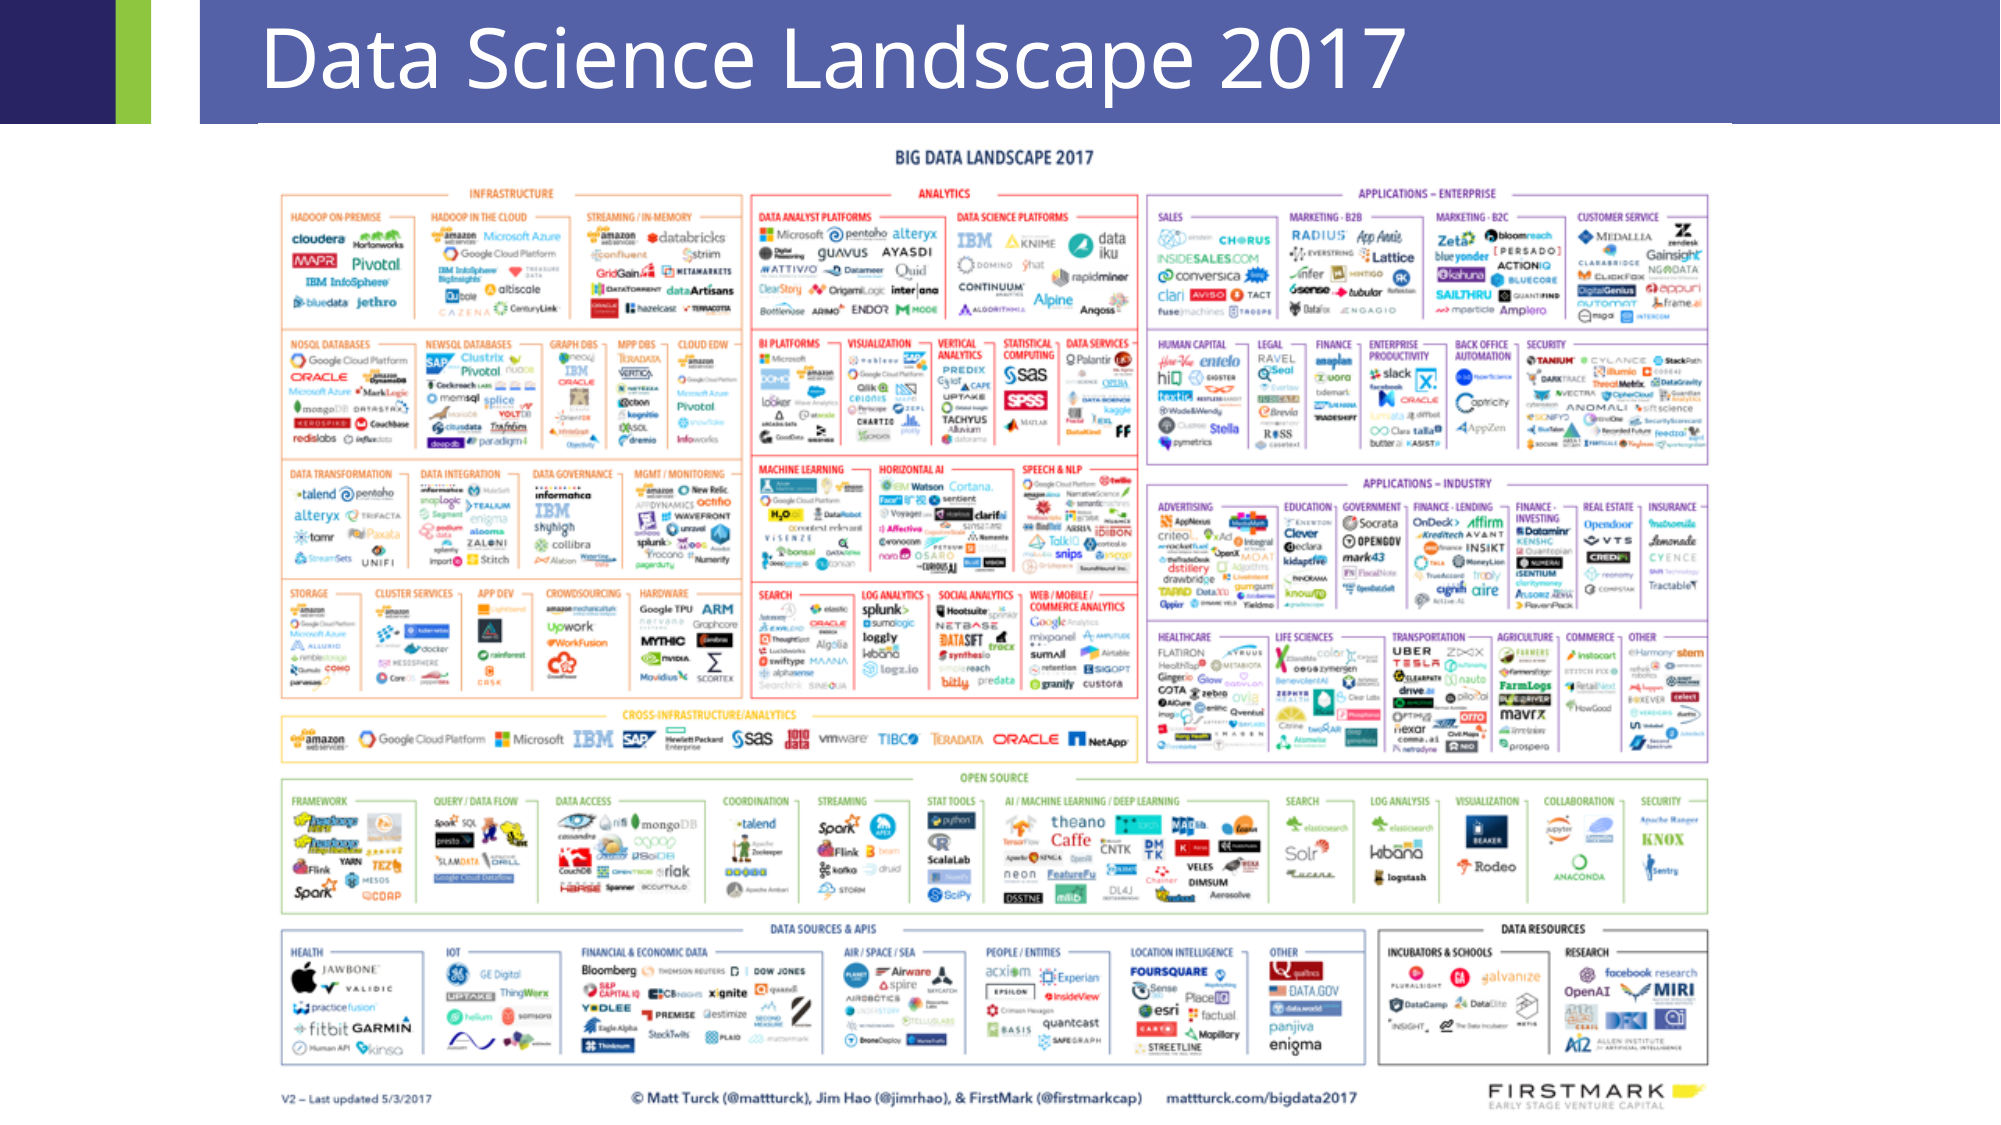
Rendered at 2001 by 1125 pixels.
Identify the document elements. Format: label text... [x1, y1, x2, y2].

picture [258, 123, 1732, 1125]
title Data Science Landscape 2017 [200, 0, 2000, 124]
